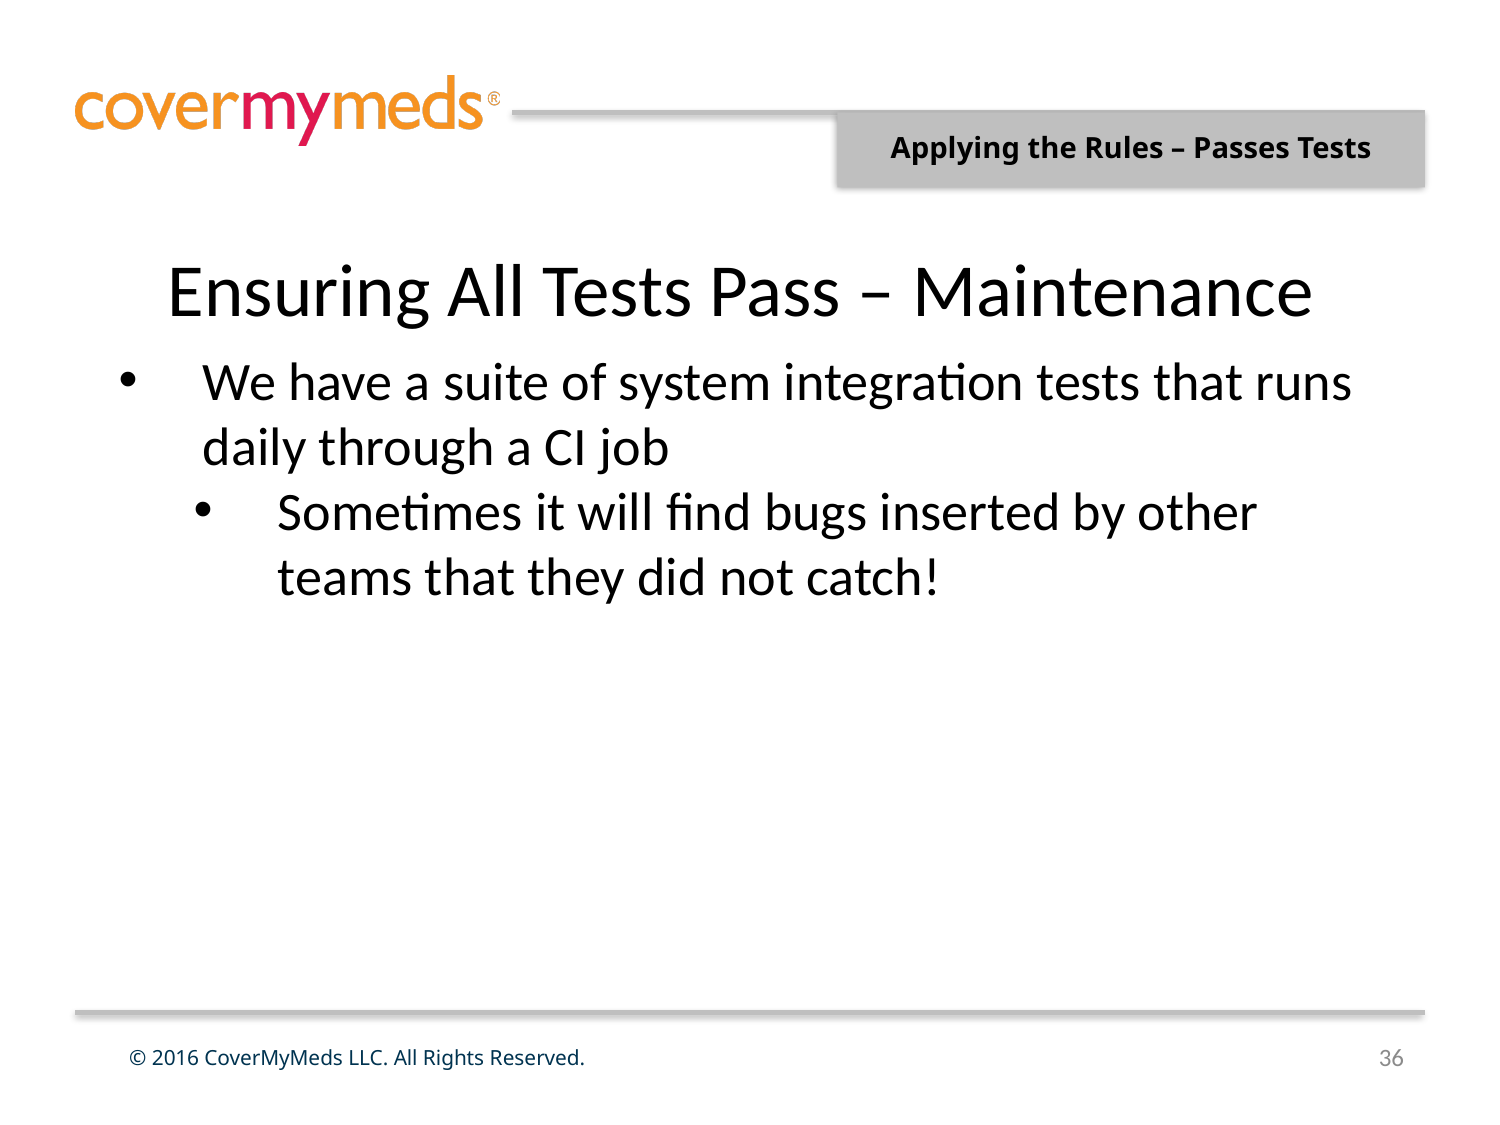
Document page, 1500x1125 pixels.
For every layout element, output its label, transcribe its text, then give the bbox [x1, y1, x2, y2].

text_box [837, 113, 1426, 188]
title Ensuring All Tests Pass – Maintenance [103, 233, 1379, 338]
text_box We have a suite of system integration tests that runs daily through a CI job Sometimes it will find bugs inserted by other teams that they did not catch! [103, 338, 1400, 614]
text_box Applying the Rules – Passes Tests [837, 129, 1425, 165]
picture [74, 74, 501, 146]
